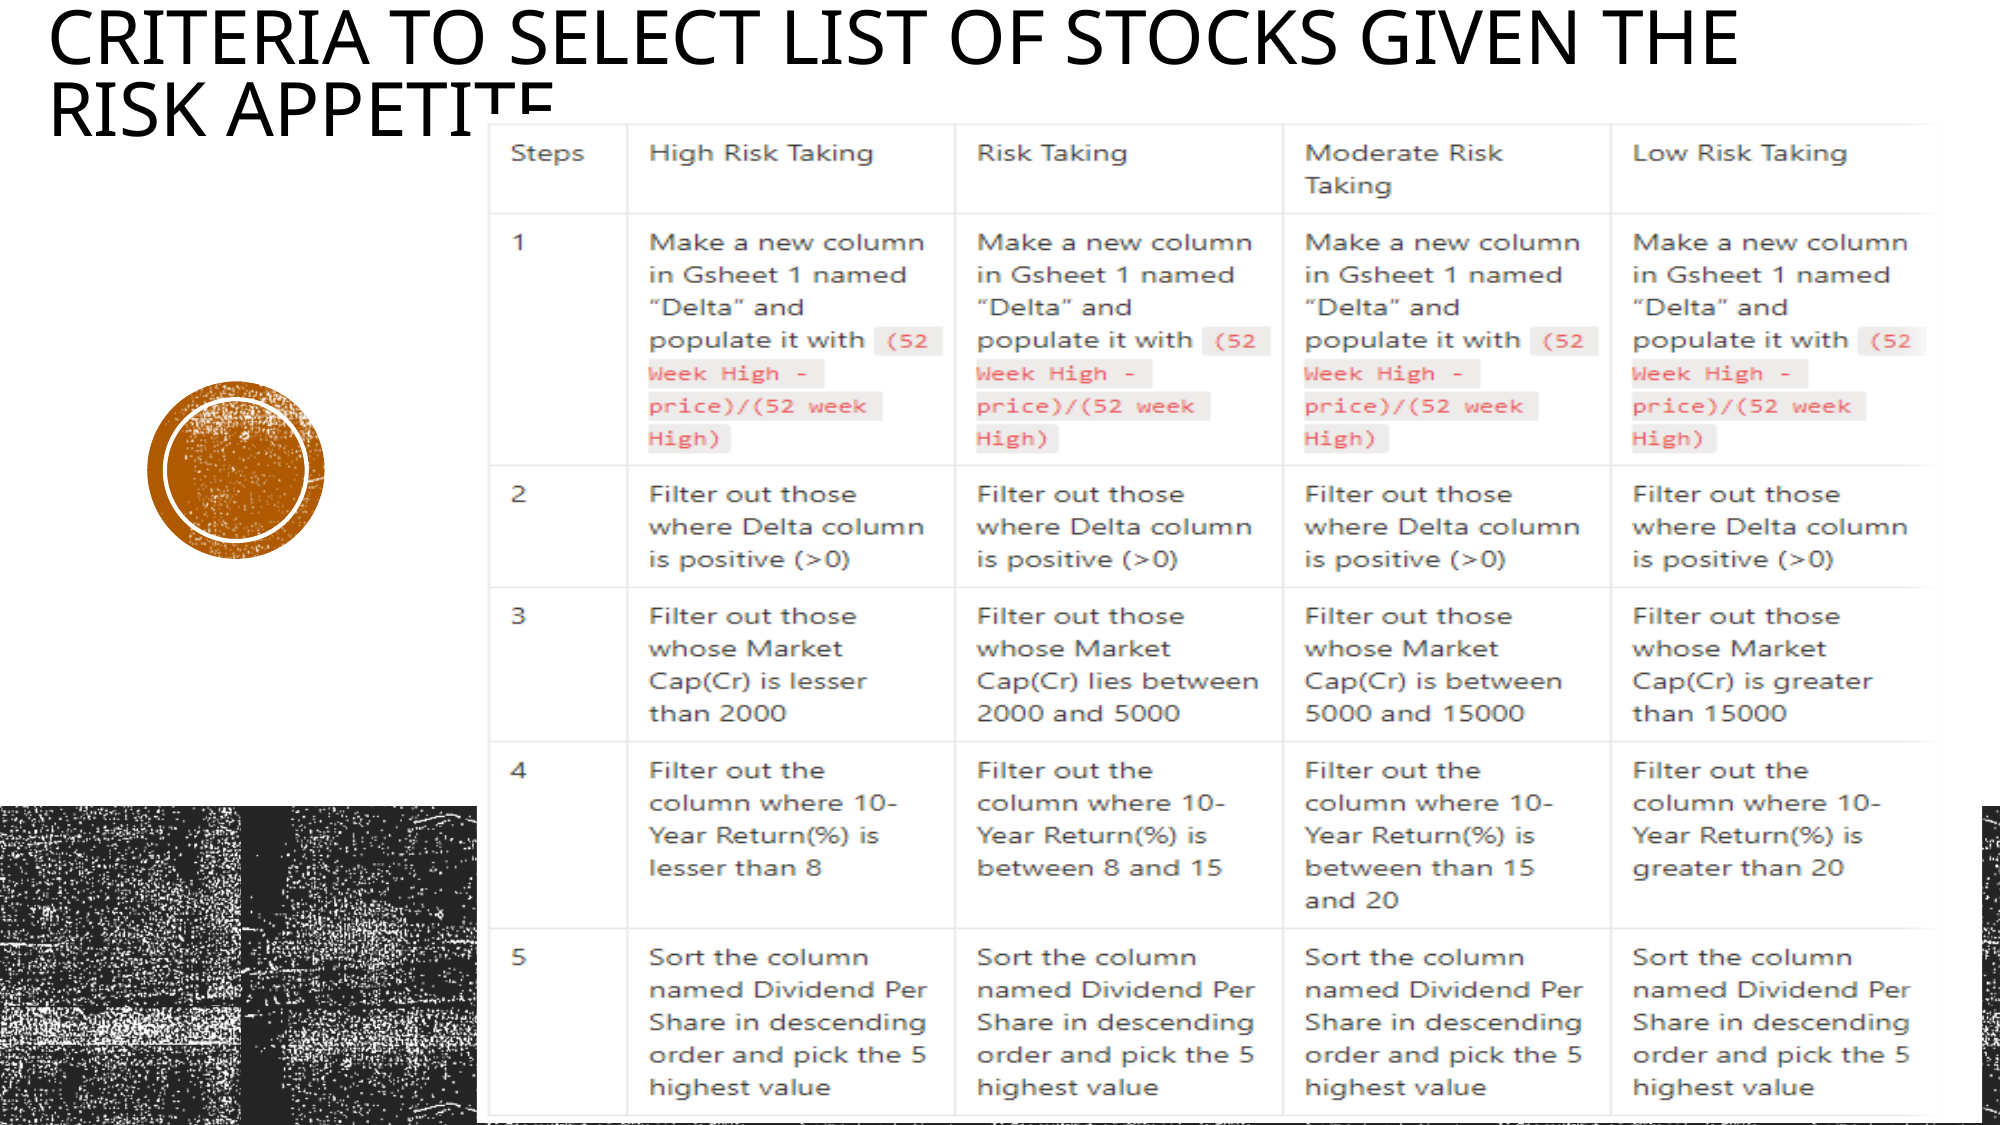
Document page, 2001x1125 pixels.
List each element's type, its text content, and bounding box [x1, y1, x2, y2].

picture [476, 114, 1983, 1123]
title CRITERIA to select list of stocks given the risk appetite [32, 2, 1813, 156]
